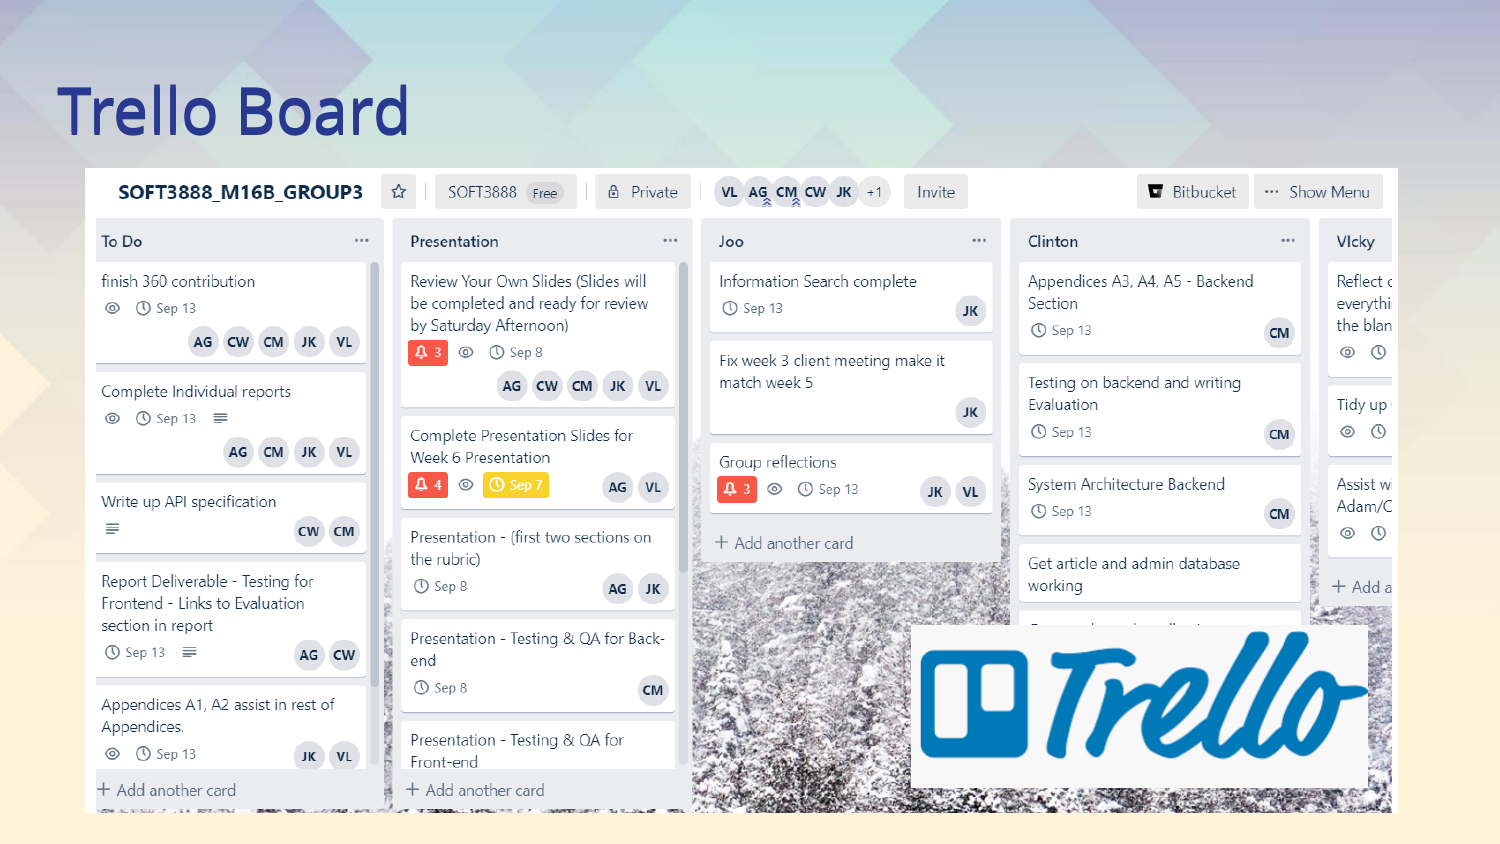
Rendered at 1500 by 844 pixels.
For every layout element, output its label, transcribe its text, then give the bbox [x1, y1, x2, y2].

text_box Trello Board [42, 55, 1441, 150]
picture [0, 0, 1500, 844]
